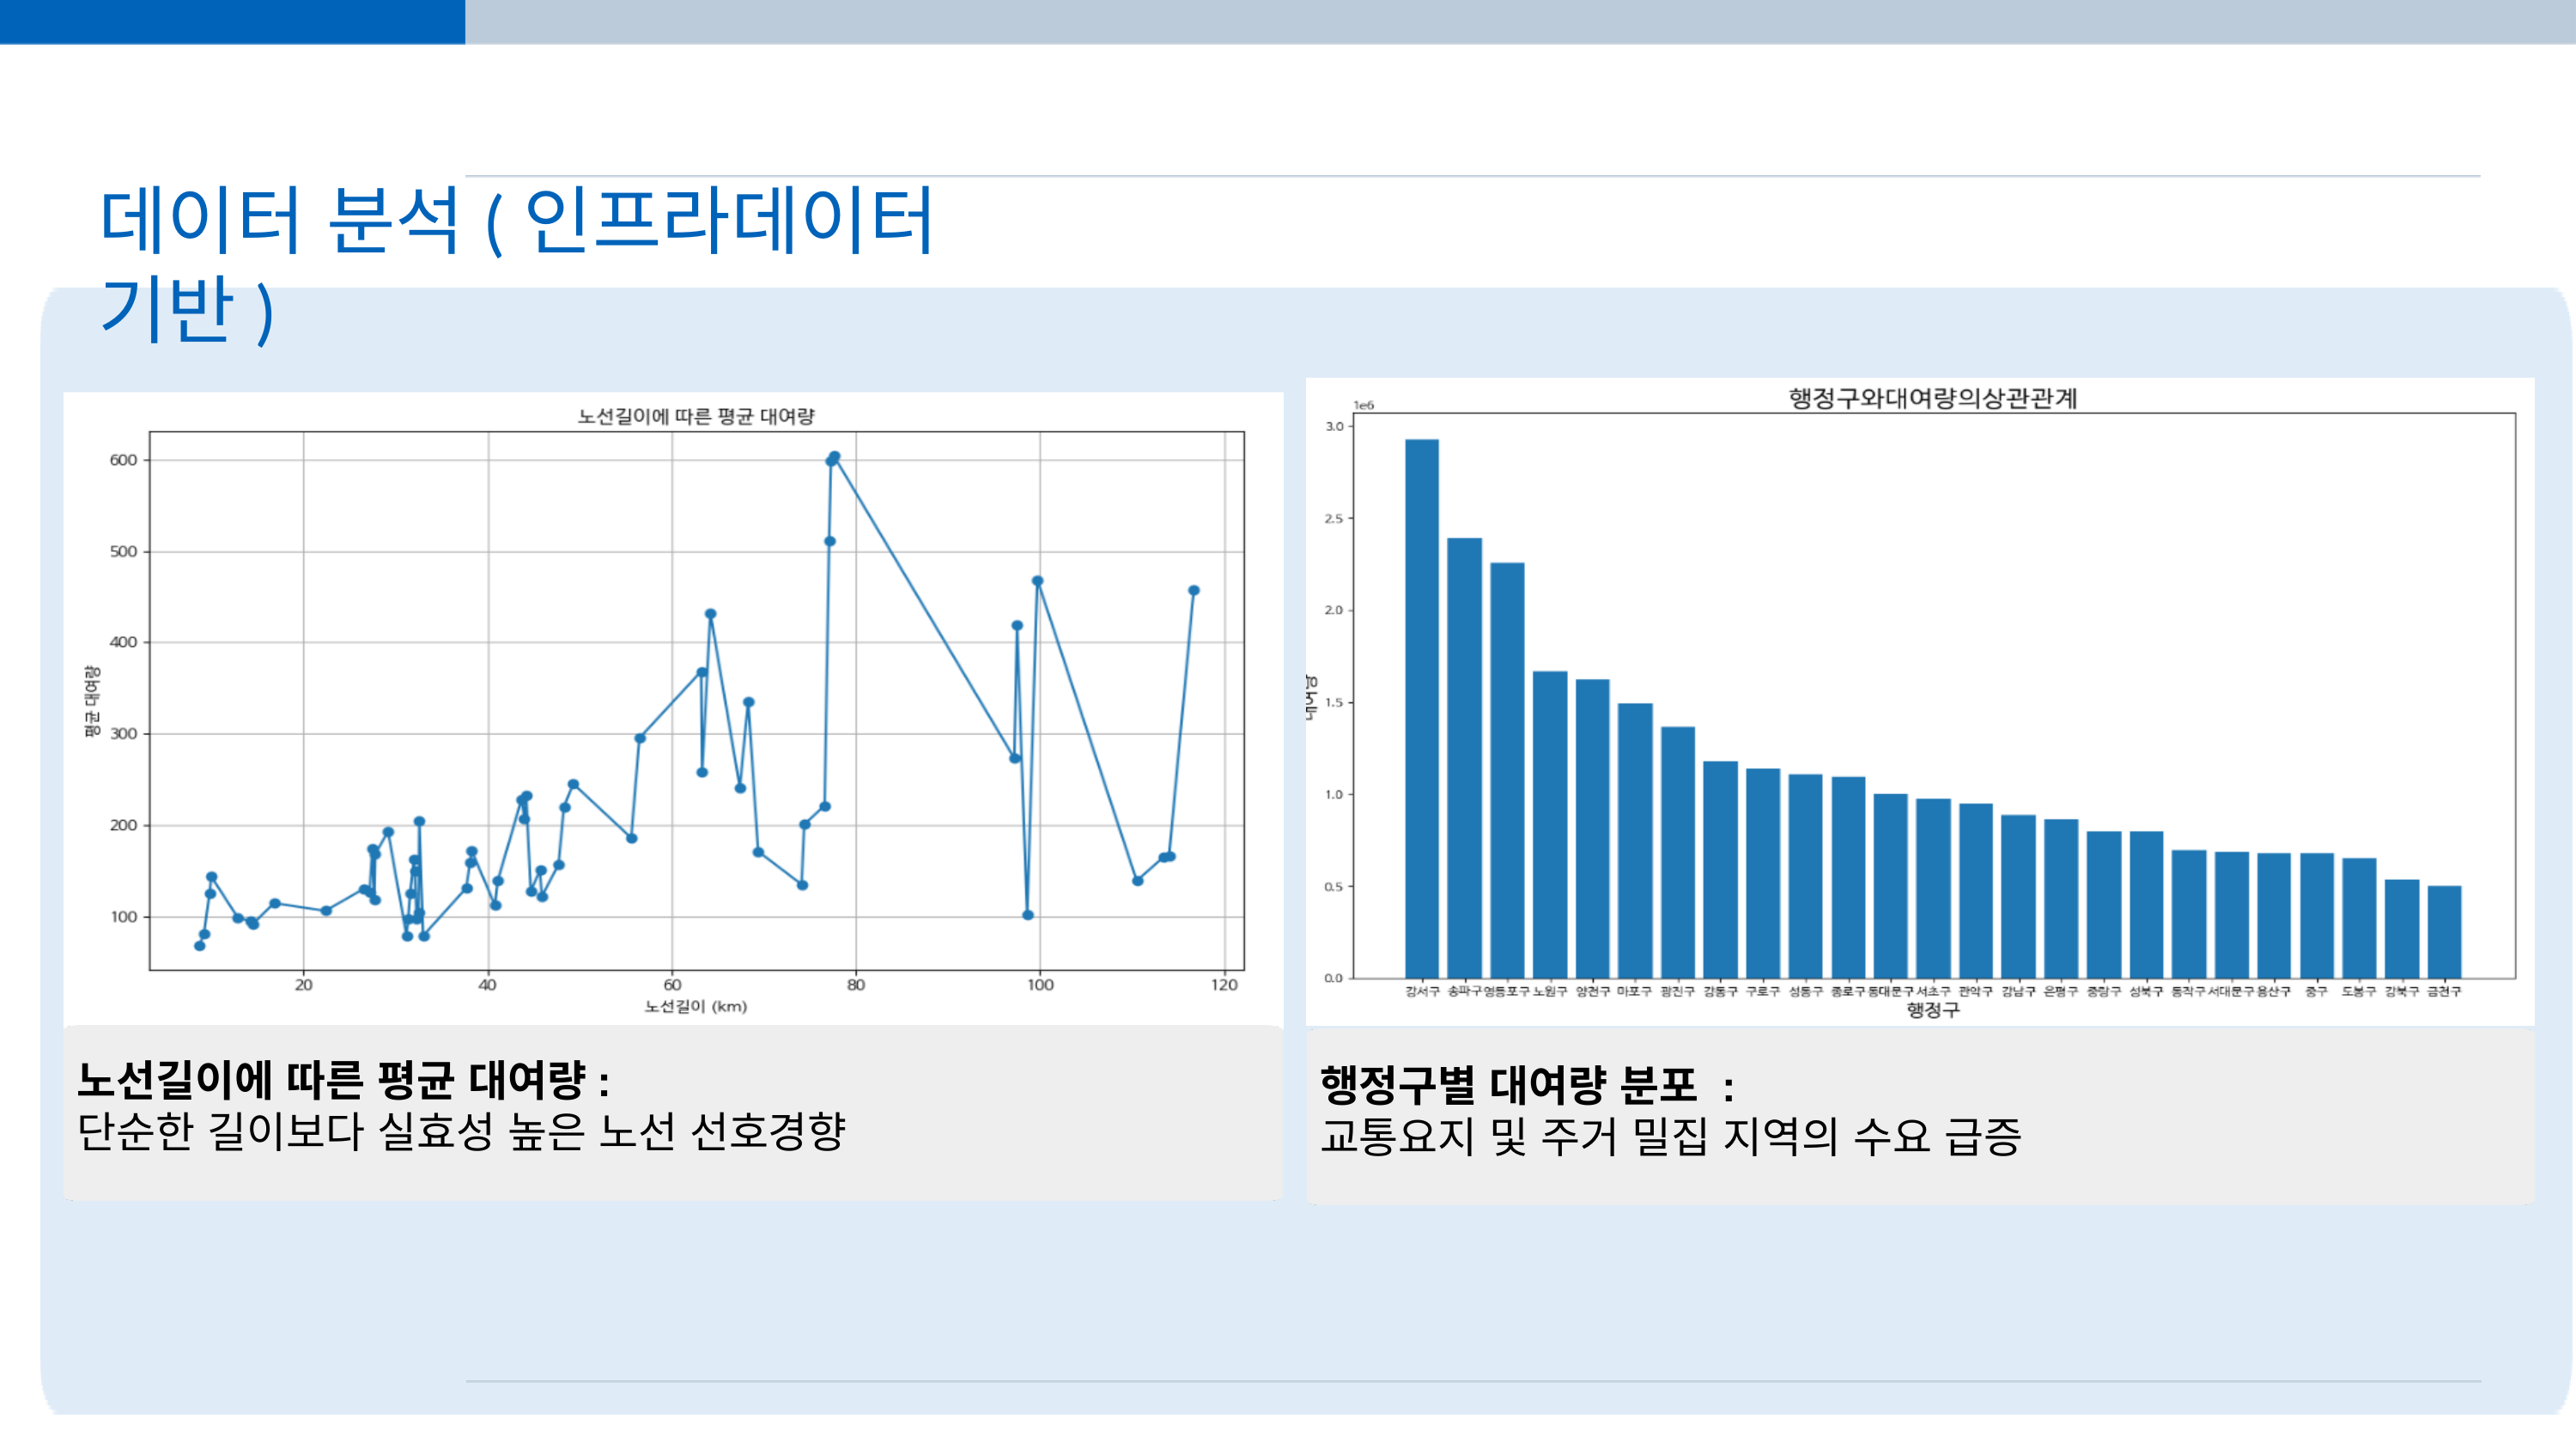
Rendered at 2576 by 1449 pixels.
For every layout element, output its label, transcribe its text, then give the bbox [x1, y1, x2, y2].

picture [465, 174, 2481, 178]
picture [39, 288, 2573, 1421]
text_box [64, 392, 1284, 1201]
text_box 데이터 분석(인프라데이터 기반) [98, 177, 1030, 269]
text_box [1305, 378, 2536, 1206]
picture [0, 0, 2576, 45]
